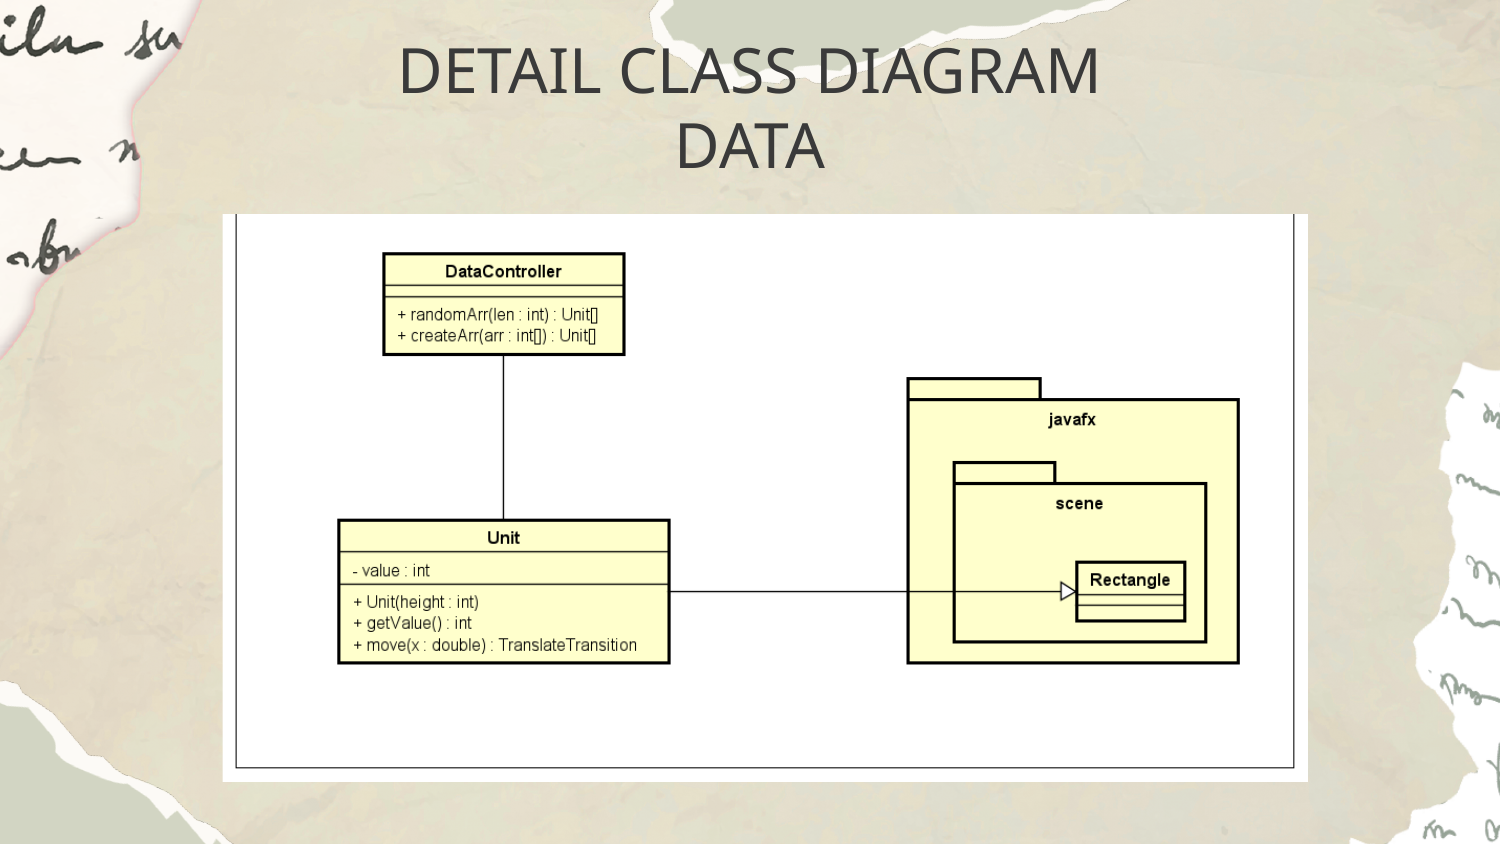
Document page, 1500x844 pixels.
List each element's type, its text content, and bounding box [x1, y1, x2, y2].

title DETAIL CLASS DIAGRAM DATA [117, 16, 1383, 114]
picture [0, 0, 1500, 844]
